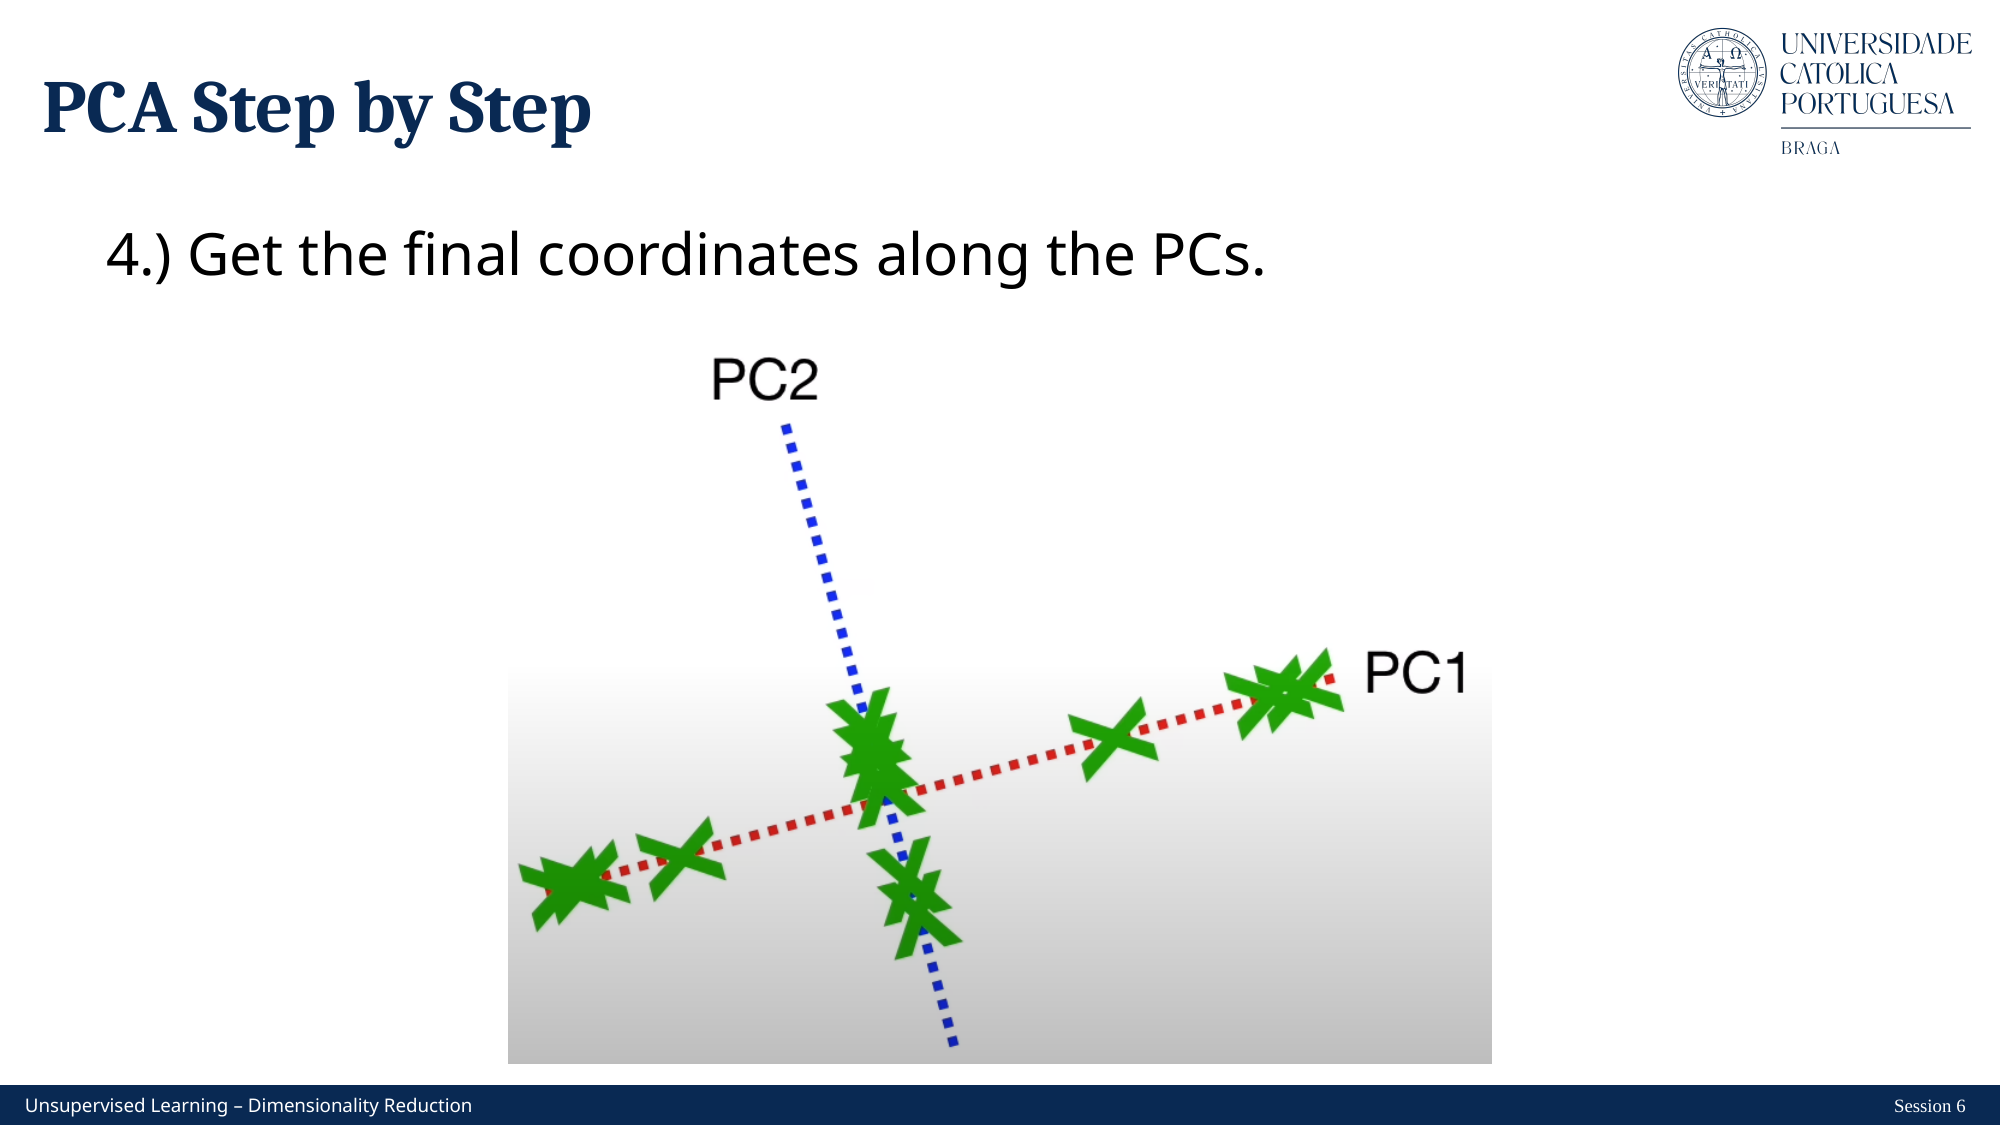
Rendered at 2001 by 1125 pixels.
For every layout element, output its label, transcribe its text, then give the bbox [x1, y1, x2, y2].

text_box Unsupervised Learning – Dimensionality Reduction [9, 1086, 865, 1125]
list 4.) Get the final coordinates along the PCs. [91, 217, 1929, 1035]
title PCA Step by Step [27, 0, 1753, 218]
picture [507, 348, 1493, 1065]
picture [1672, 18, 1982, 163]
text_box Session 6 [865, 1086, 1981, 1125]
text_box [0, 1085, 2000, 1125]
